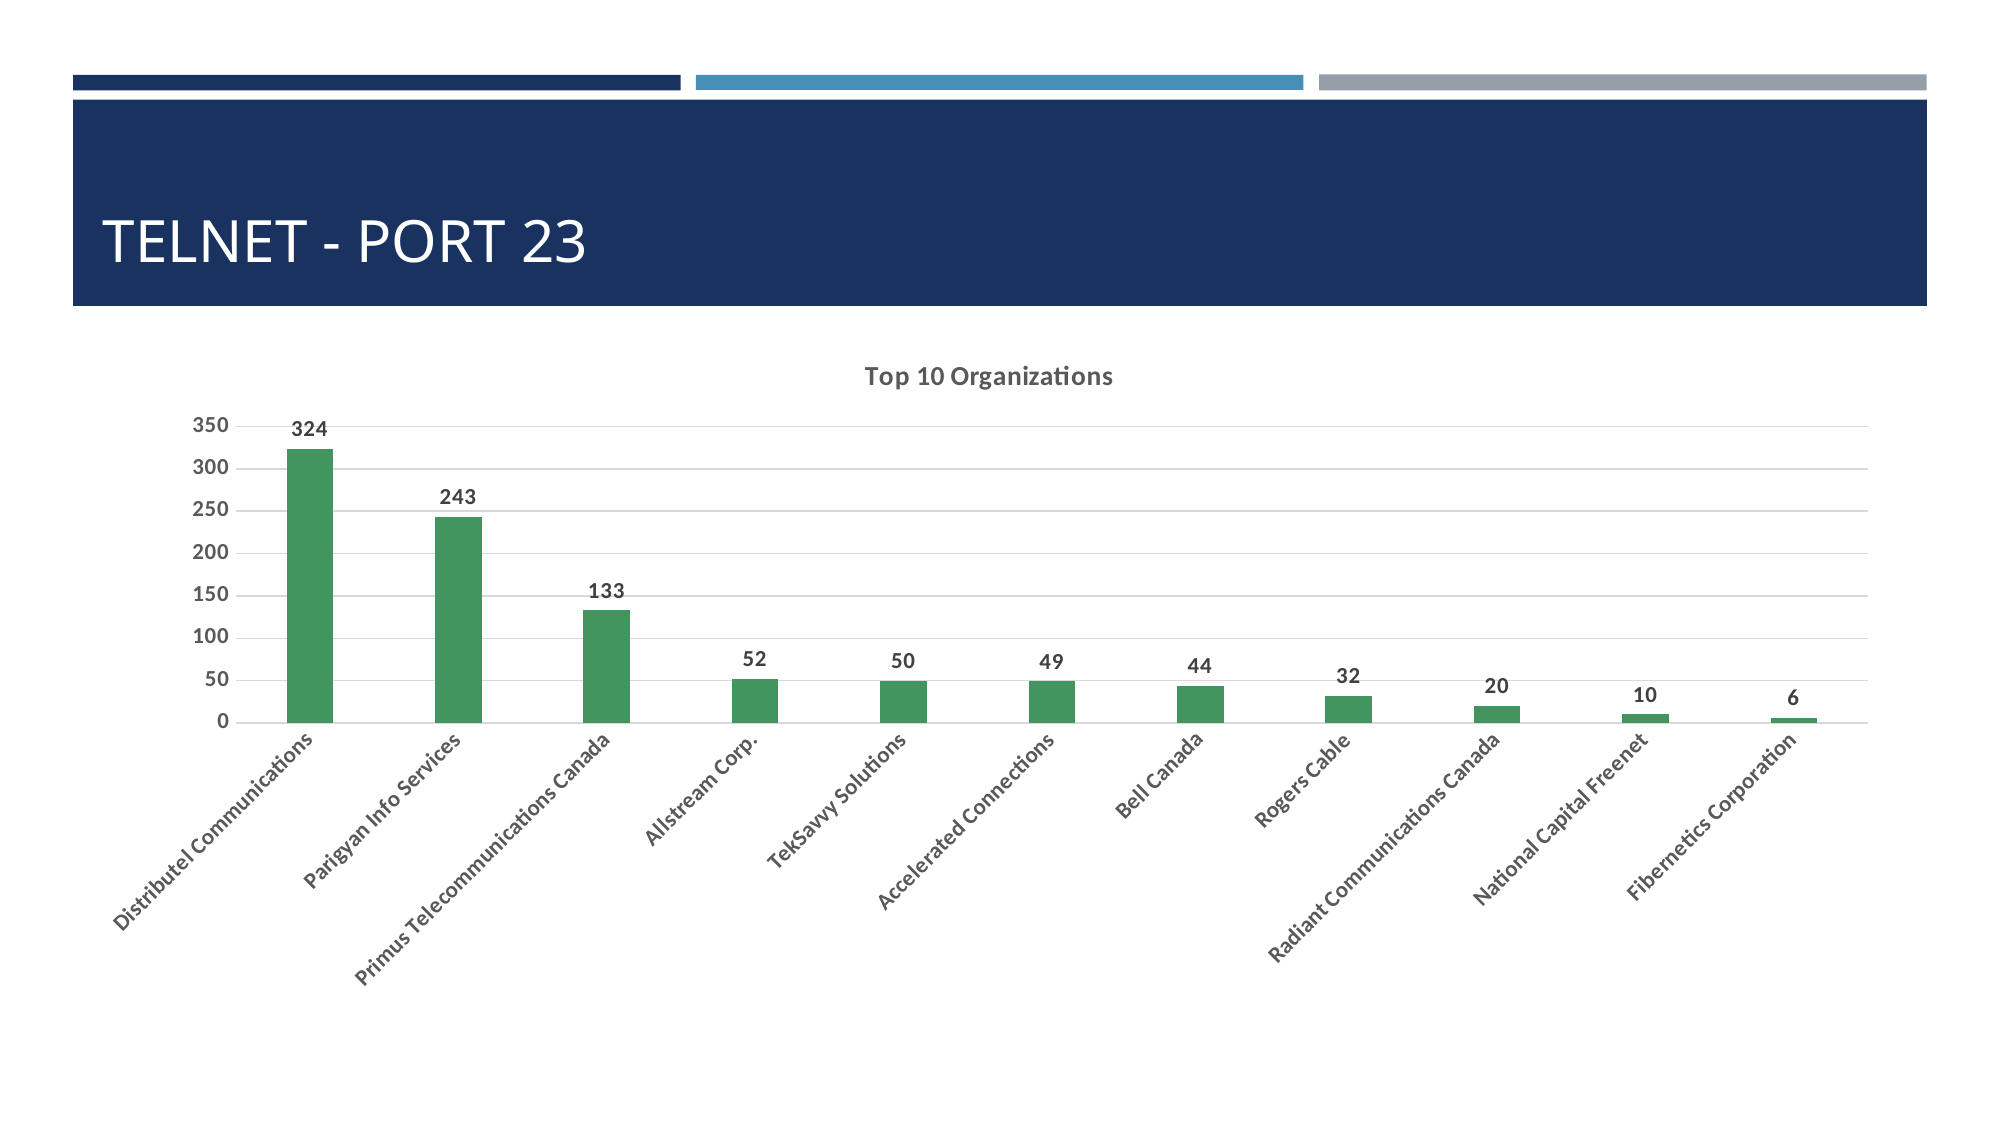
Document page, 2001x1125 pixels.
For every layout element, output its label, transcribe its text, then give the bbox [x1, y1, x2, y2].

title Telnet - Port 23 [94, 119, 1906, 283]
chart [73, 333, 1905, 1006]
